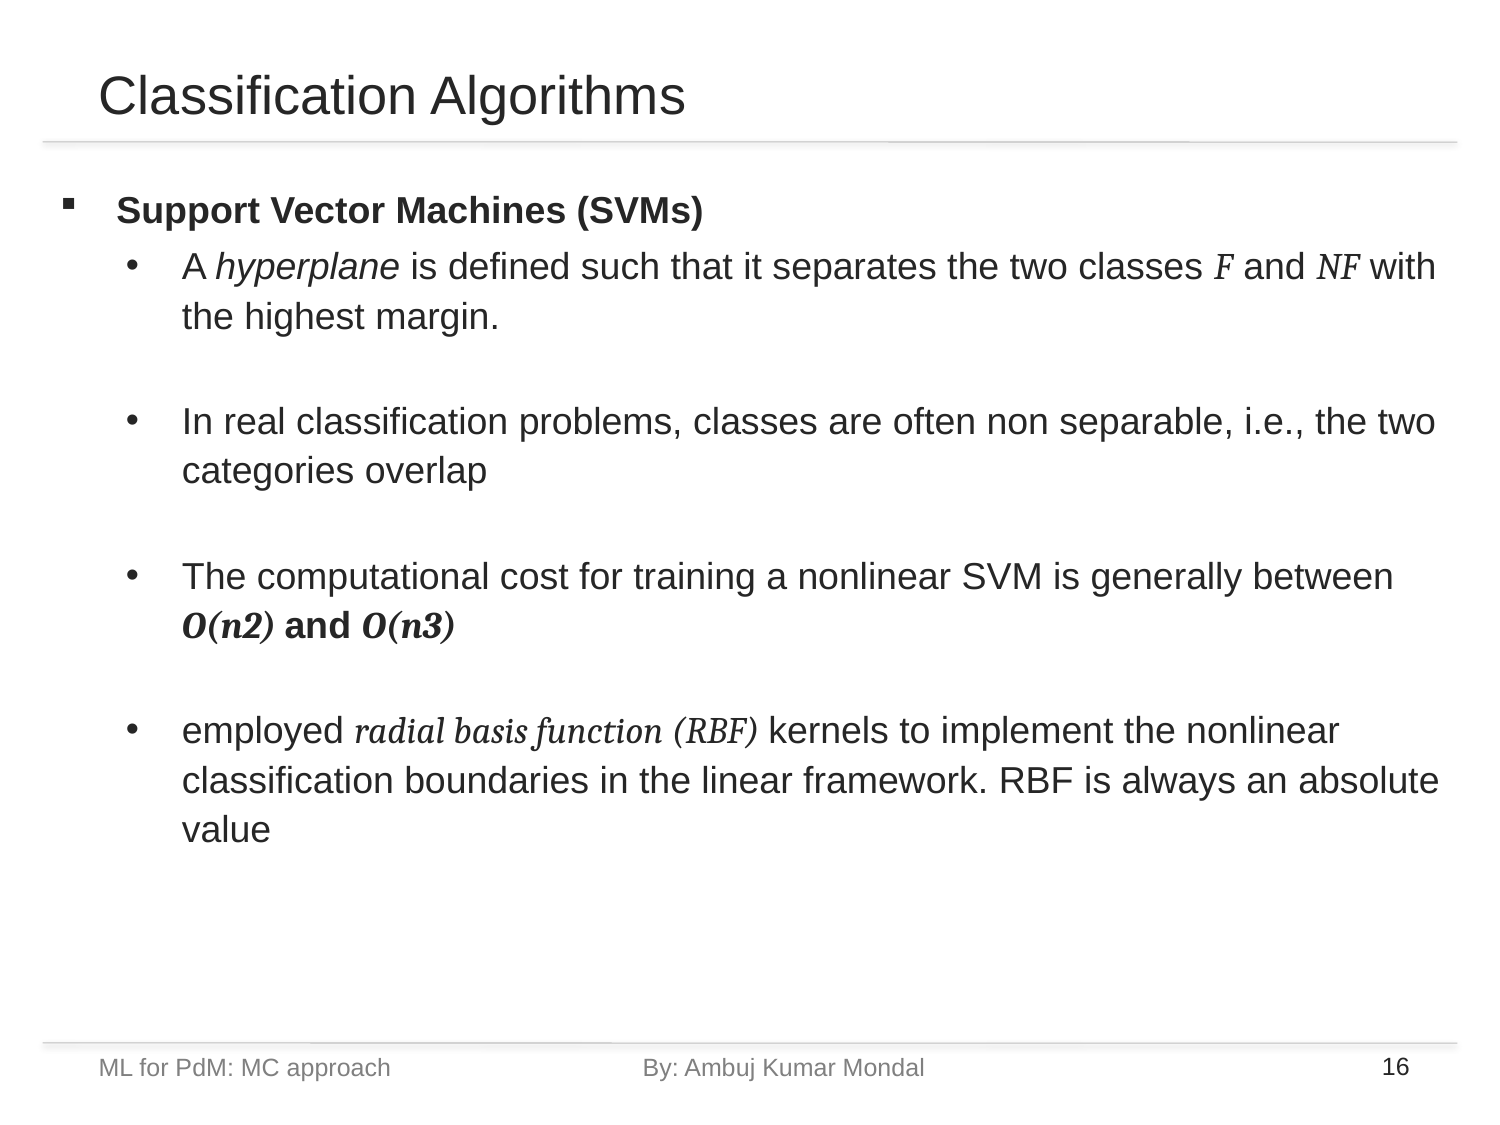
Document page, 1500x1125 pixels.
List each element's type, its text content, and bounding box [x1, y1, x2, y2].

text_box Support Vector Machines (SVMs) A hyperplane is defined such that it separates the two classes F and NF with the highest margin. In real classification problems, classes are often non separable, i.e., the two categories overlap The computational cost for training a nonlinear SVM is generally between O(n2) and O(n3) employed radial basis function (RBF) kernels to implement the nonlinear classification boundaries in the linear framework. RBF is always an absolute value [60, 146, 1475, 878]
title Classification Algorithms [42, 53, 1458, 126]
list ML for PdM: MC approach By: Ambuj Kumar Mondal [42, 1043, 1200, 1080]
